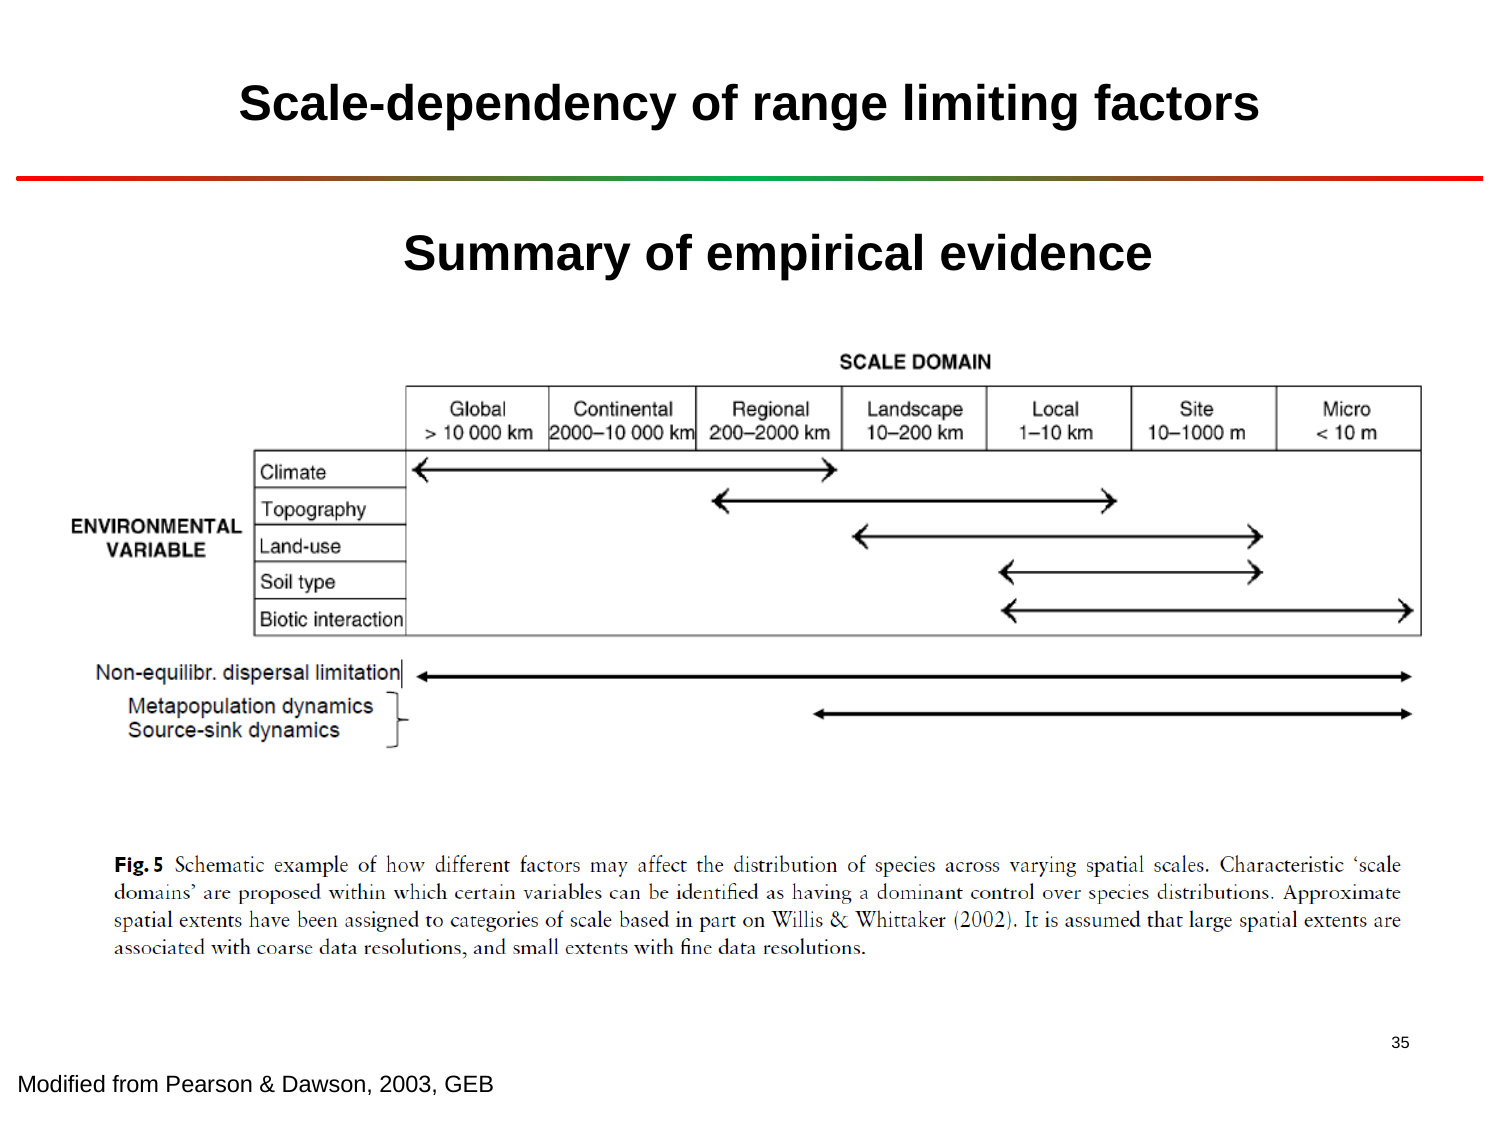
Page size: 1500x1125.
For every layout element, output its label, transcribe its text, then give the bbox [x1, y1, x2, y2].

text_box Modified from Pearson & Dawson, 2003, GEB [2, 1061, 509, 1105]
slide_number 35 [1074, 1024, 1425, 1103]
picture [41, 340, 1459, 753]
picture [84, 841, 1416, 972]
text_box Summary of empirical evidence [388, 212, 1169, 288]
title Scale-dependency of range limiting factors [75, 20, 1425, 181]
